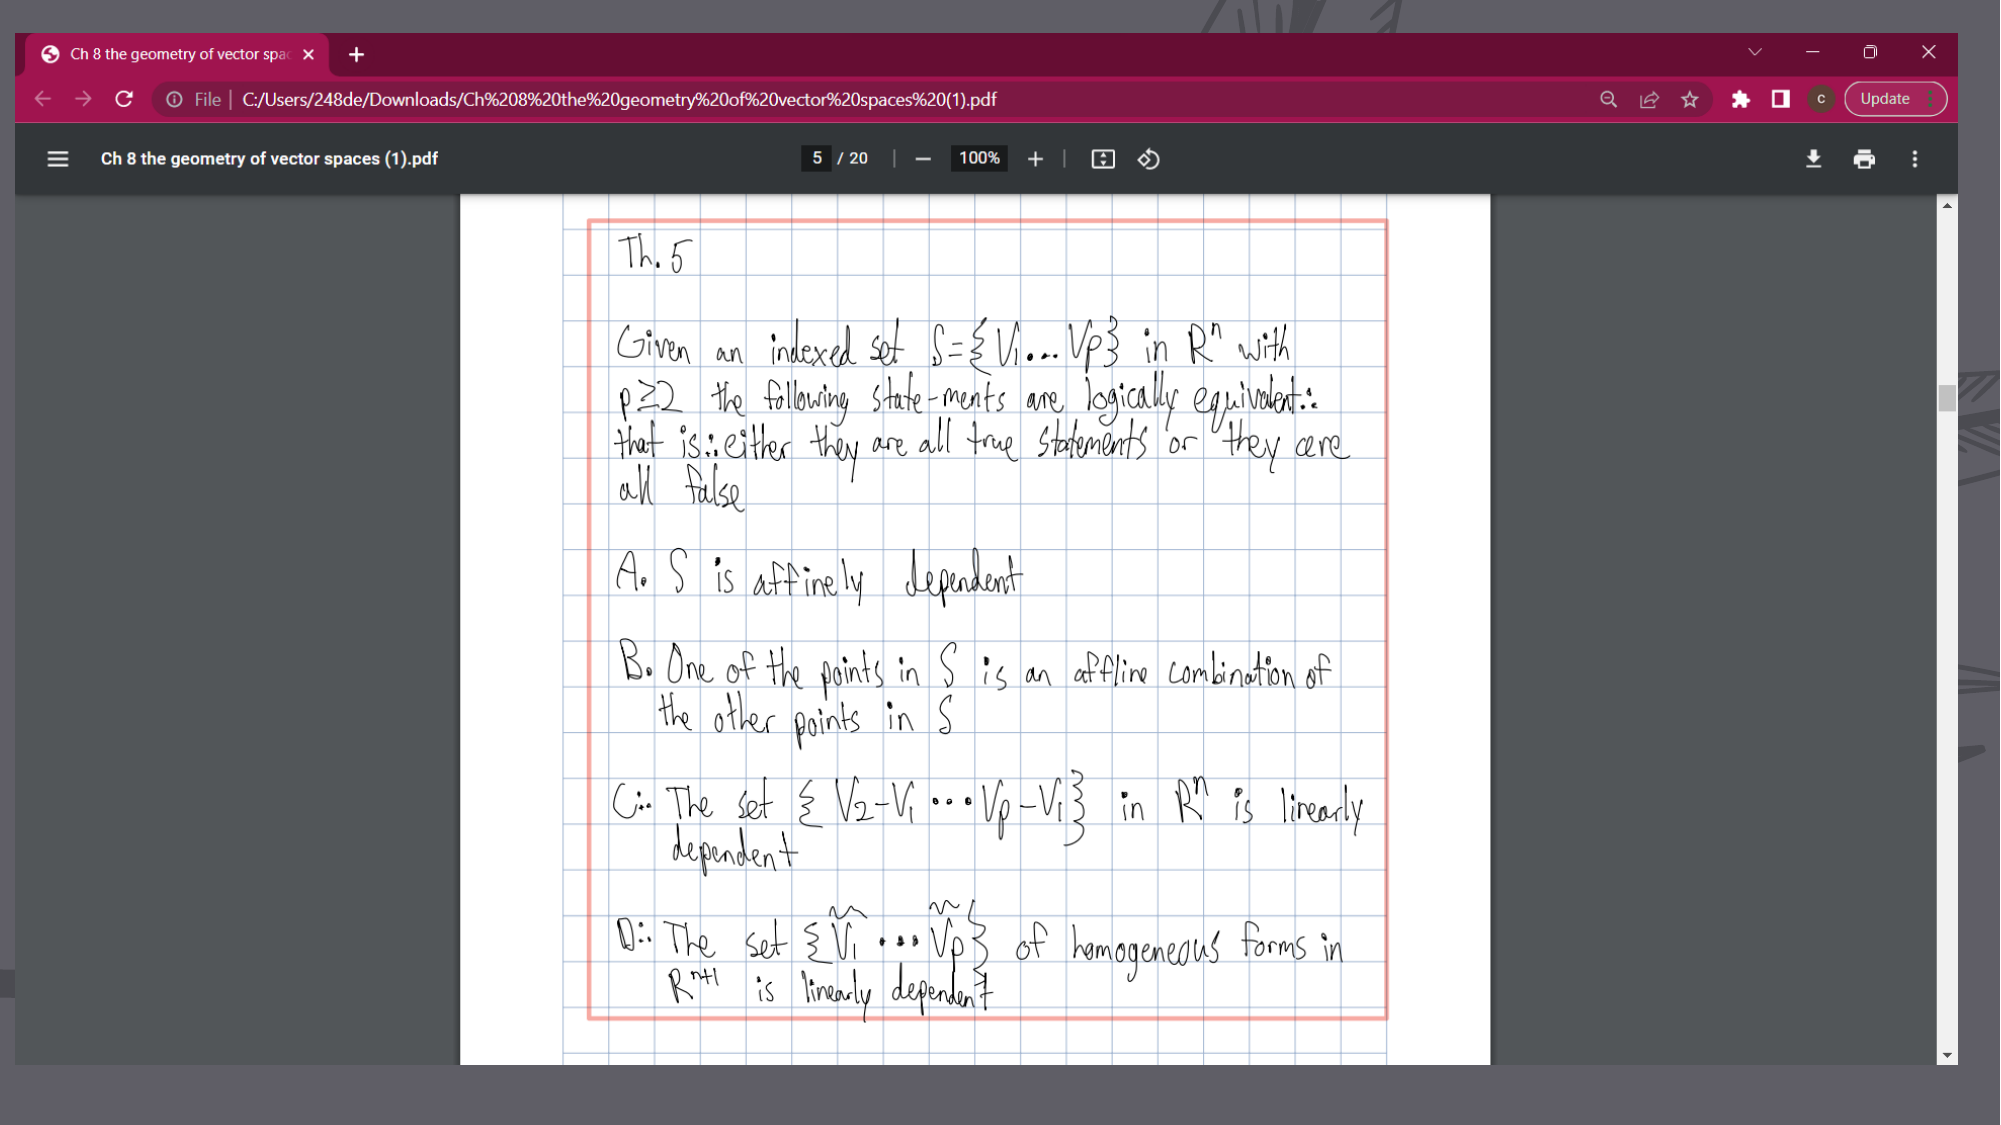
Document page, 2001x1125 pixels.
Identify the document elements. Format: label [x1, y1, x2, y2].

picture [15, 32, 1958, 1065]
